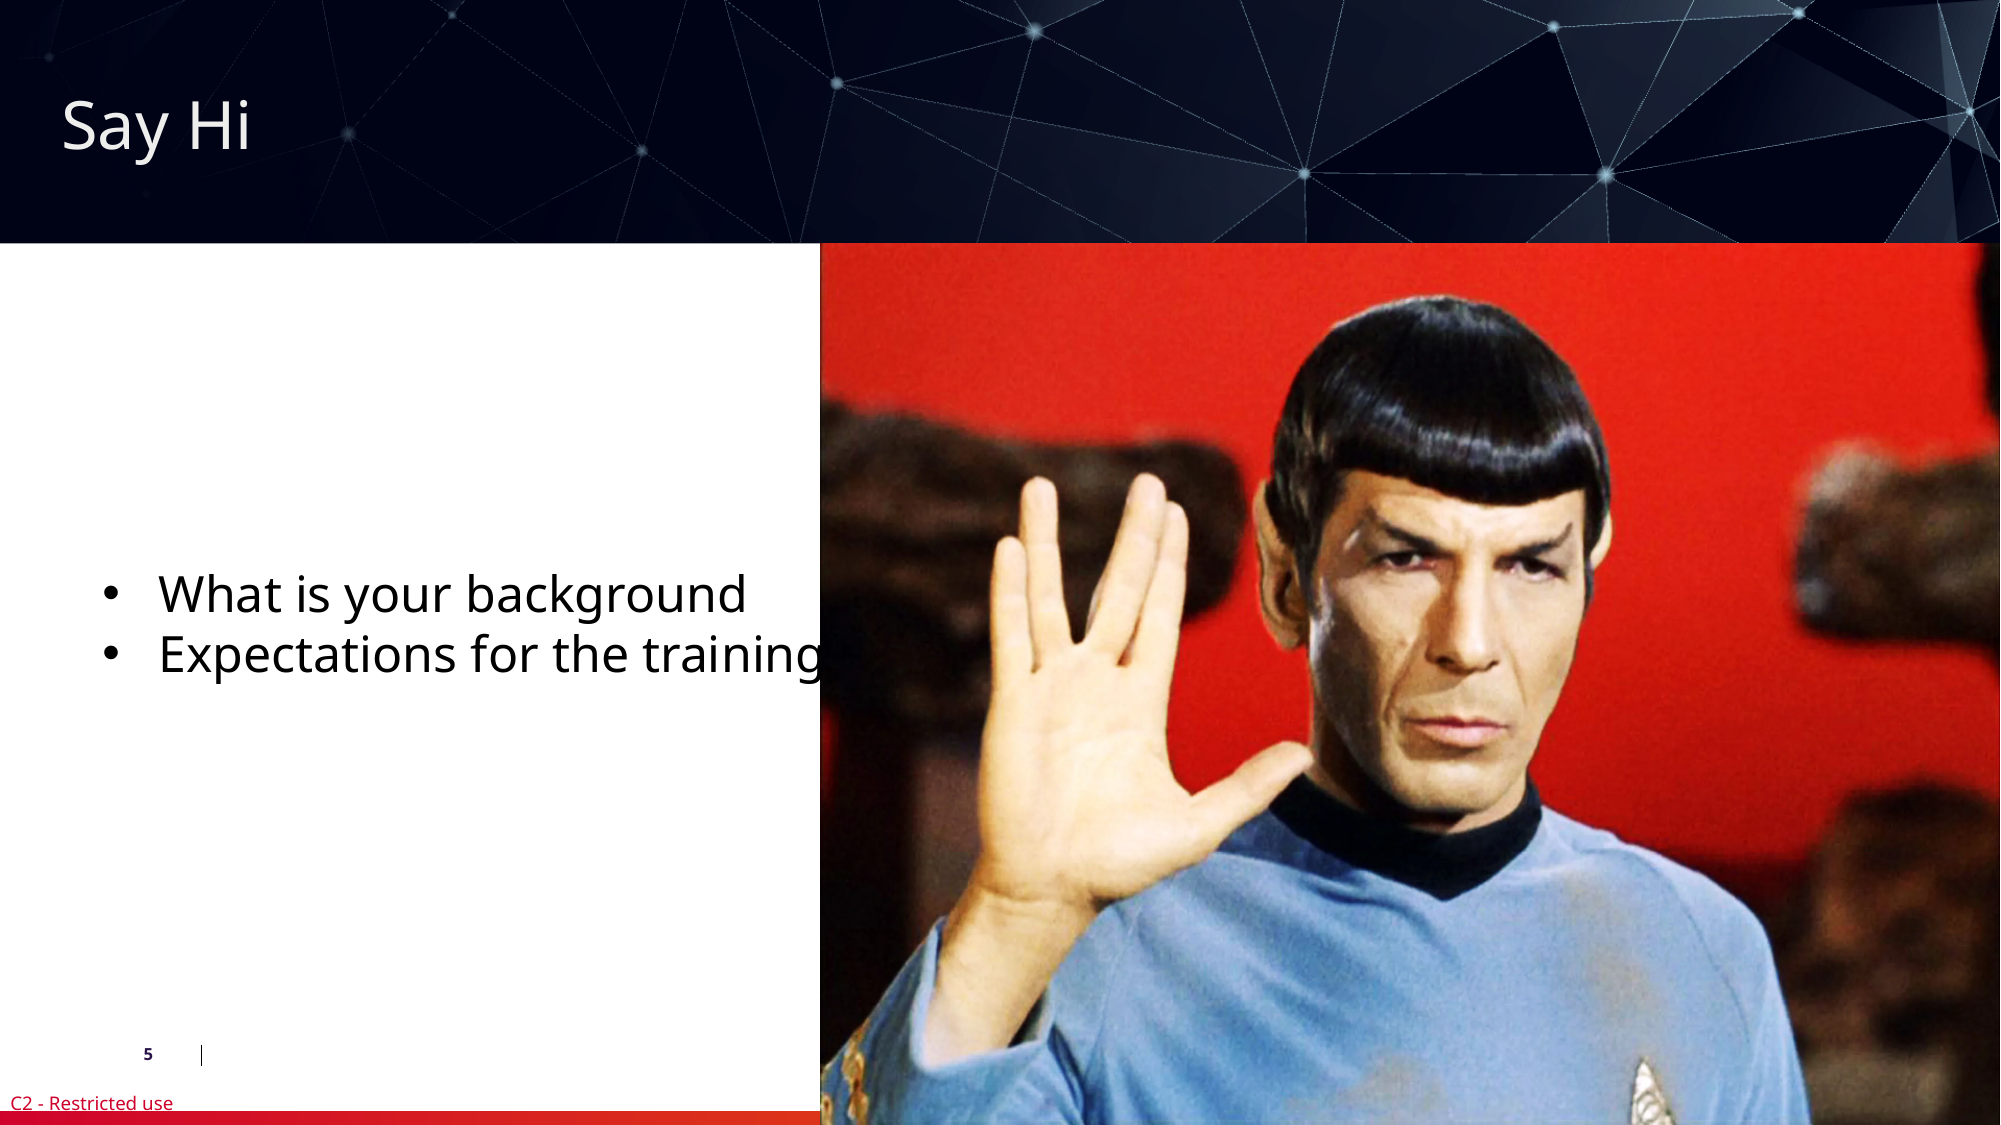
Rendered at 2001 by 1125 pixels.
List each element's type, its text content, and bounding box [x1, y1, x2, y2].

list Say Hi [55, 76, 1945, 220]
picture [0, 0, 2000, 1125]
text_box What is your background Expectations for the training [102, 562, 820, 781]
